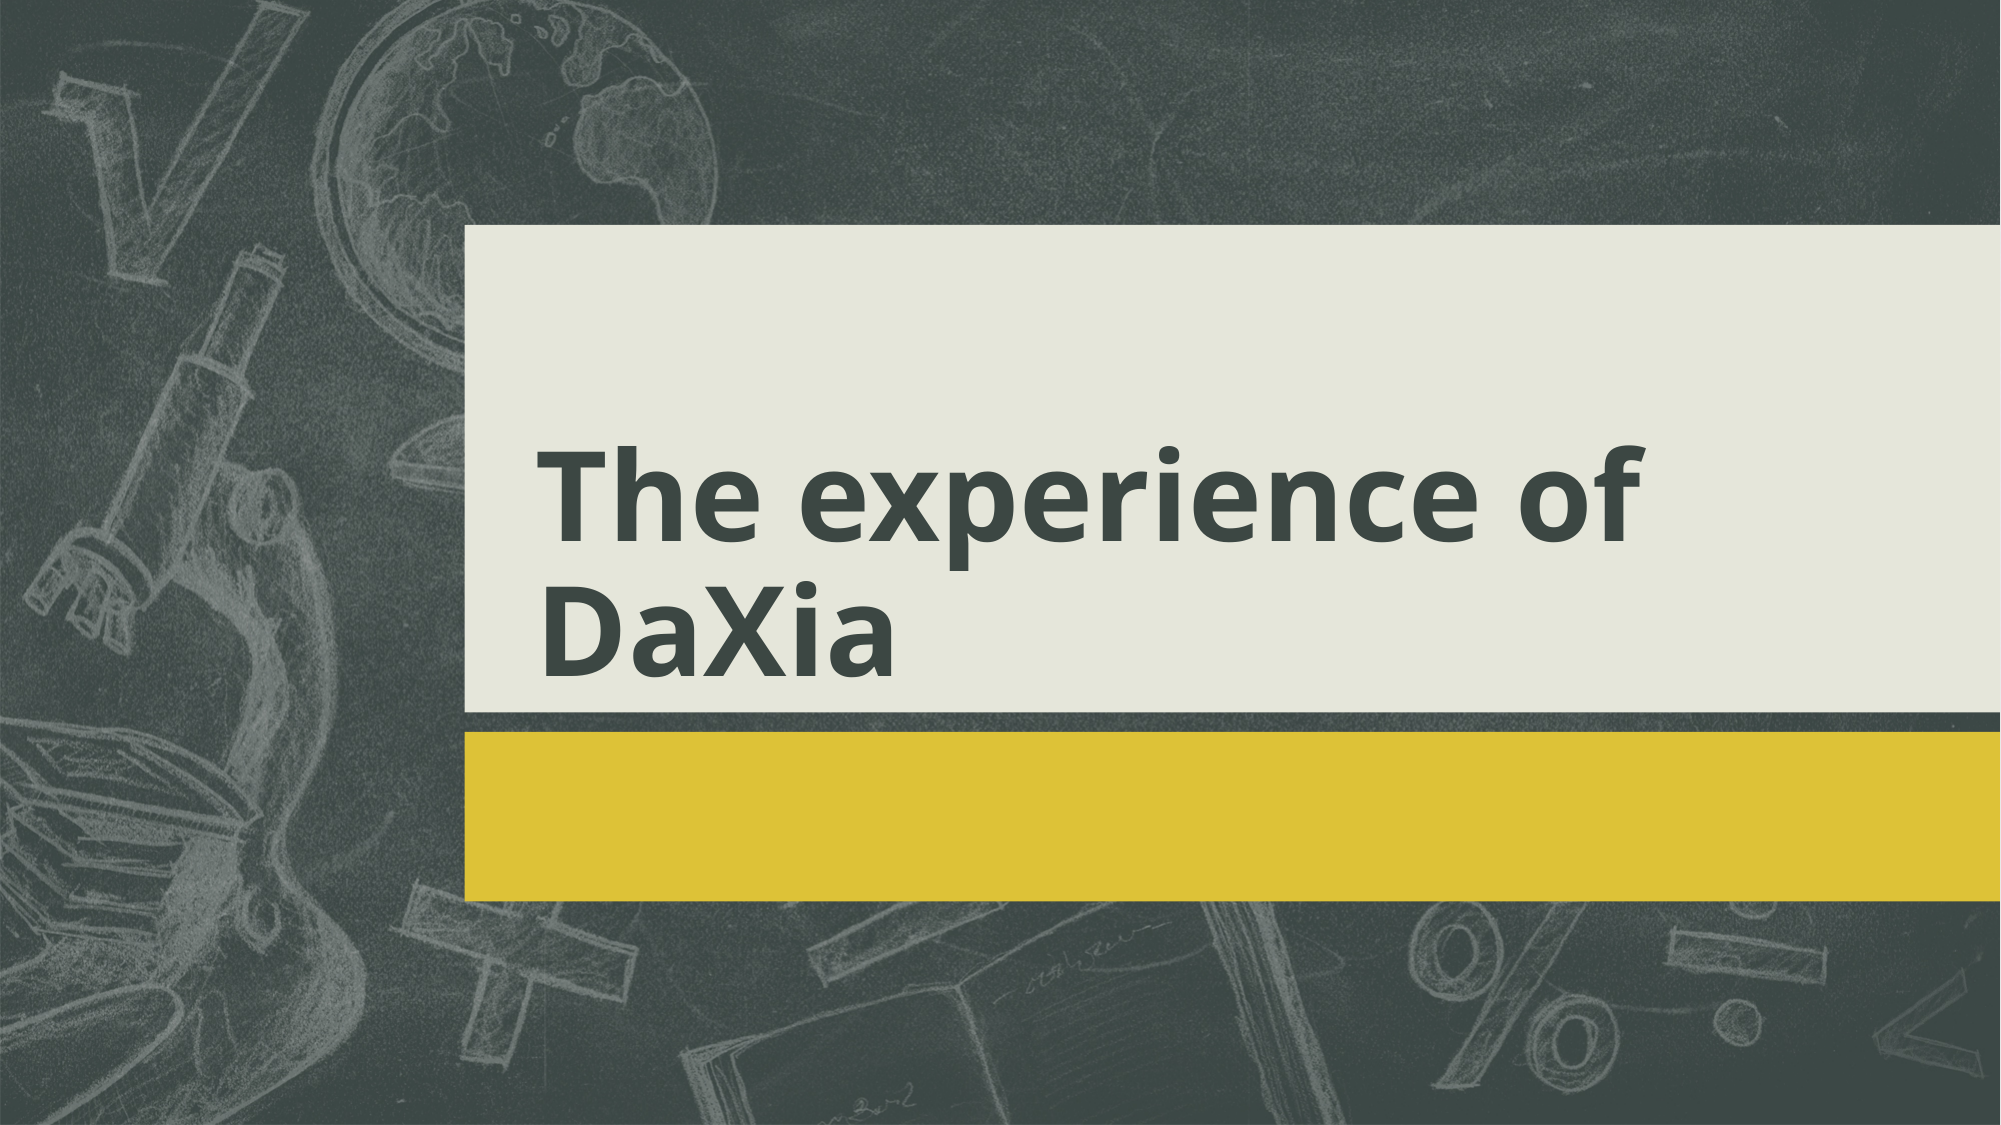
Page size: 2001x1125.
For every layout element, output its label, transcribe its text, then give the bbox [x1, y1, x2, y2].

picture [0, 0, 2001, 1125]
title The experience of DaXia [520, 318, 1916, 711]
